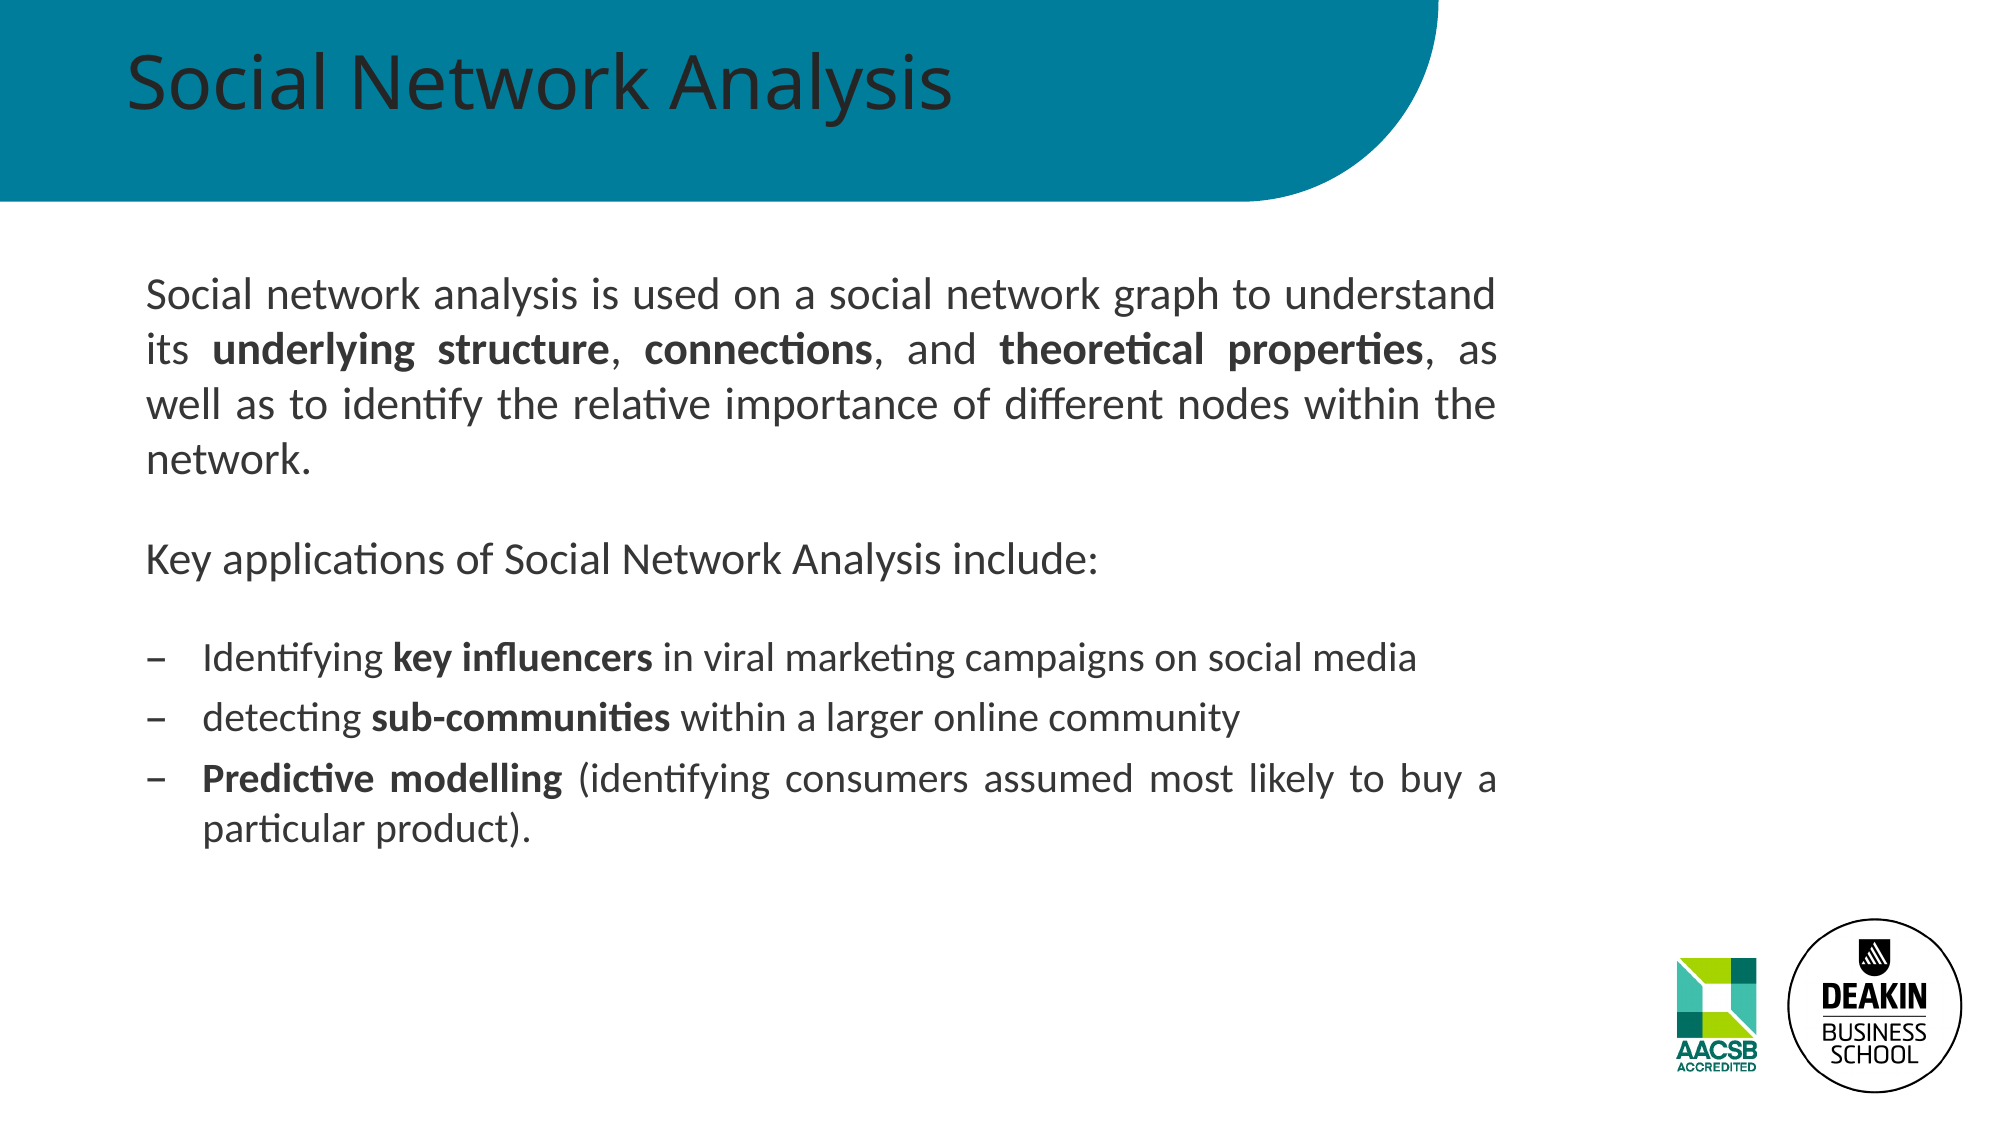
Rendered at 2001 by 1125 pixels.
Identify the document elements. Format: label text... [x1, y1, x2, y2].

text_box Social network analysis is used on a social network graph to understand its underlying structure, connections, and theoretical properties, as well as to identify the relative importance of different nodes within the network. Key applications of Social Network Analysis include: Identifying key influencers in viral marketing campaigns on social media detecting sub-communities within a larger online community Predictive modelling (identifying consumers assumed most likely to buy a particular product). [130, 255, 1513, 1011]
title Social Network Analysis [0, 45, 1238, 233]
picture [1676, 958, 1757, 1072]
picture [1761, 892, 1988, 1119]
